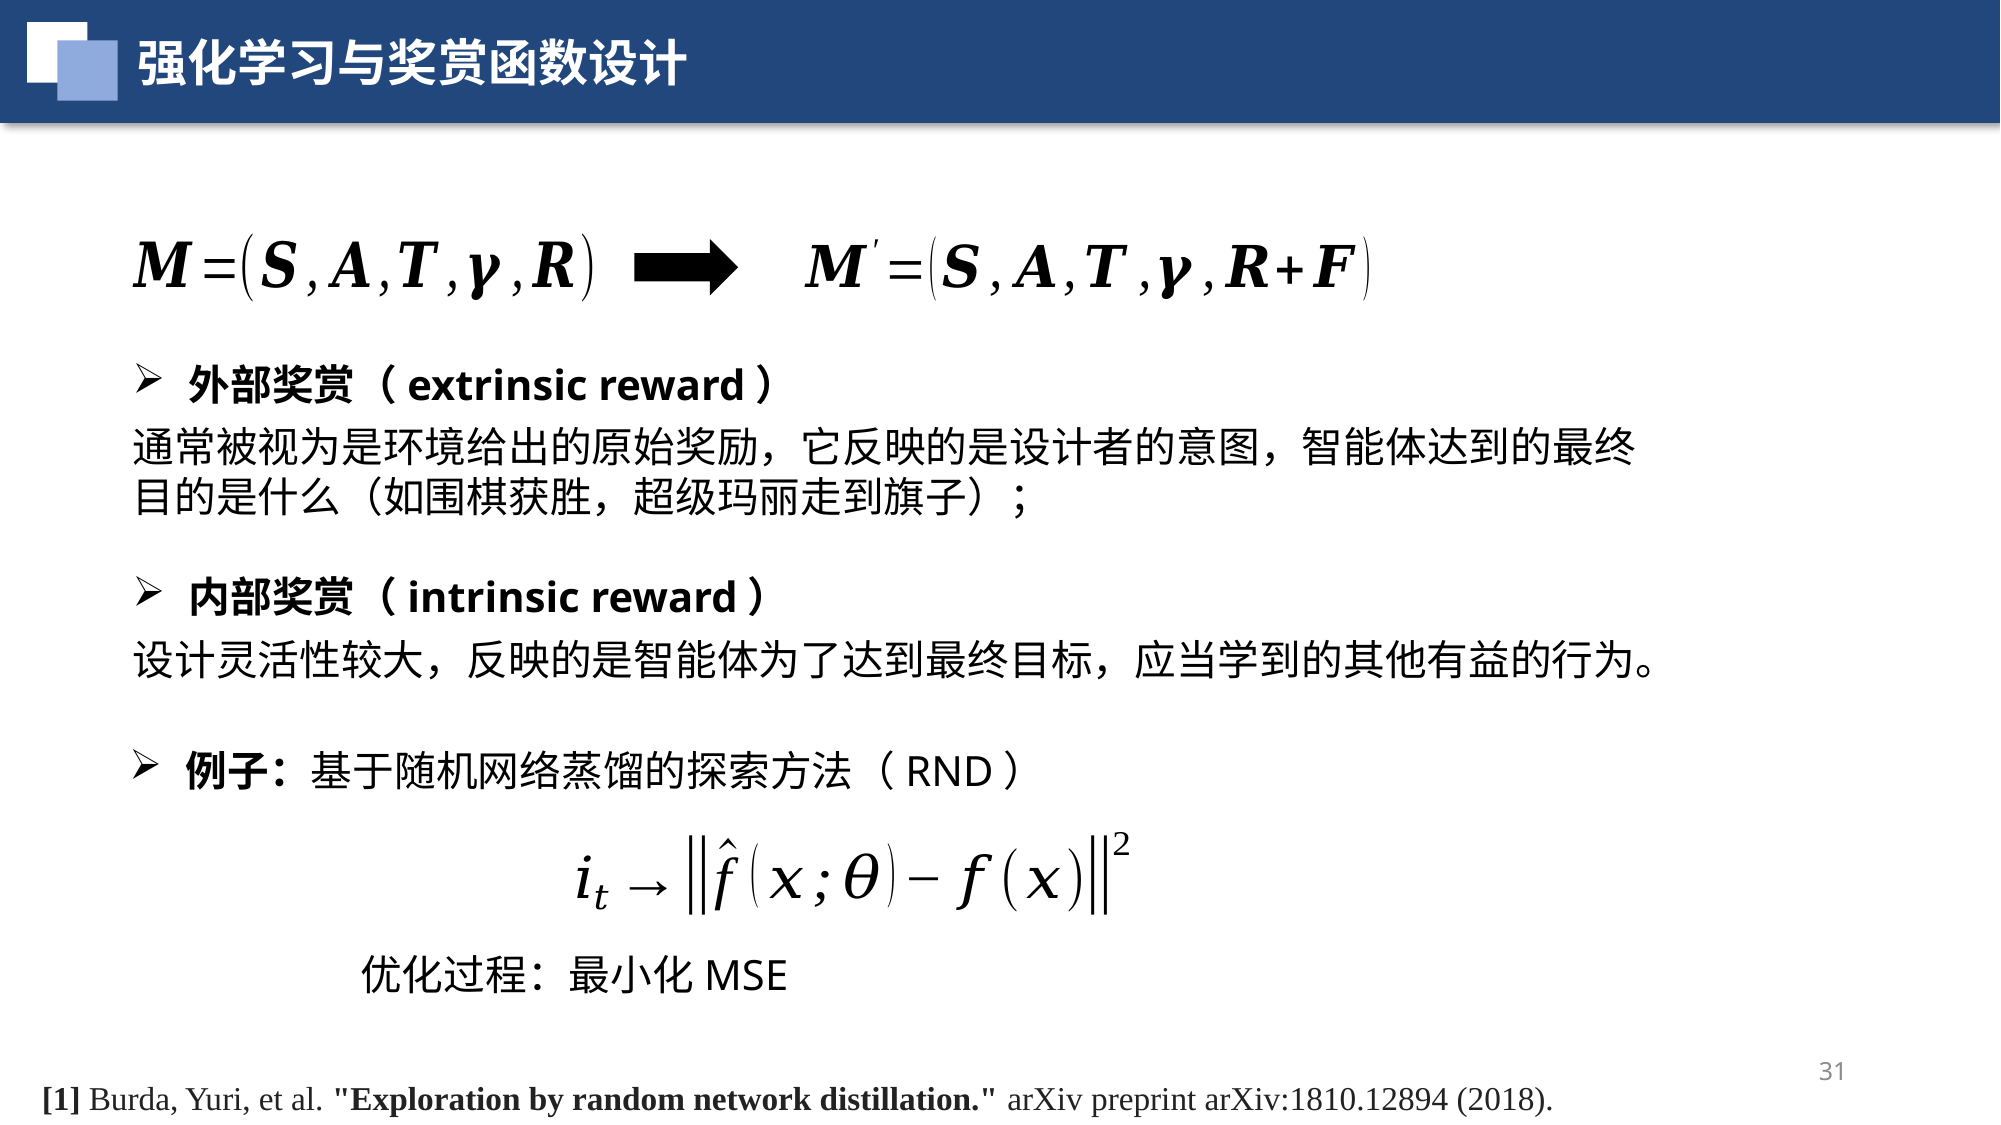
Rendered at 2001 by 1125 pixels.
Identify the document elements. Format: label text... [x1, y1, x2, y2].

text_box 外部奖赏（extrinsic reward） 通常被视为是环境给出的原始奖励，它反映的是设计者的意图，智能体达到的最终目的是什么（如围棋获胜，超级玛丽走到旗子）； 内部奖赏（intrinsic reward） 设计灵活性较大，反映的是智能体为了达到最终目标，应当学到的其他有益的行为。 [117, 351, 1673, 692]
text_box [1] Burda, Yuri, et al. "Exploration by random network distillation." arXiv preprint arXiv:1810.12894 (2018). [27, 1069, 1823, 1125]
text_box [0, 0, 2000, 124]
text_box [633, 236, 740, 298]
text_box [56, 39, 119, 102]
slide_number 31 [1412, 1042, 1863, 1103]
text_box [26, 21, 88, 84]
text_box 强化学习与奖赏函数设计 [123, 24, 782, 99]
text_box 例子：基于随机网络蒸馏的探索方法（RND） [114, 737, 1061, 803]
